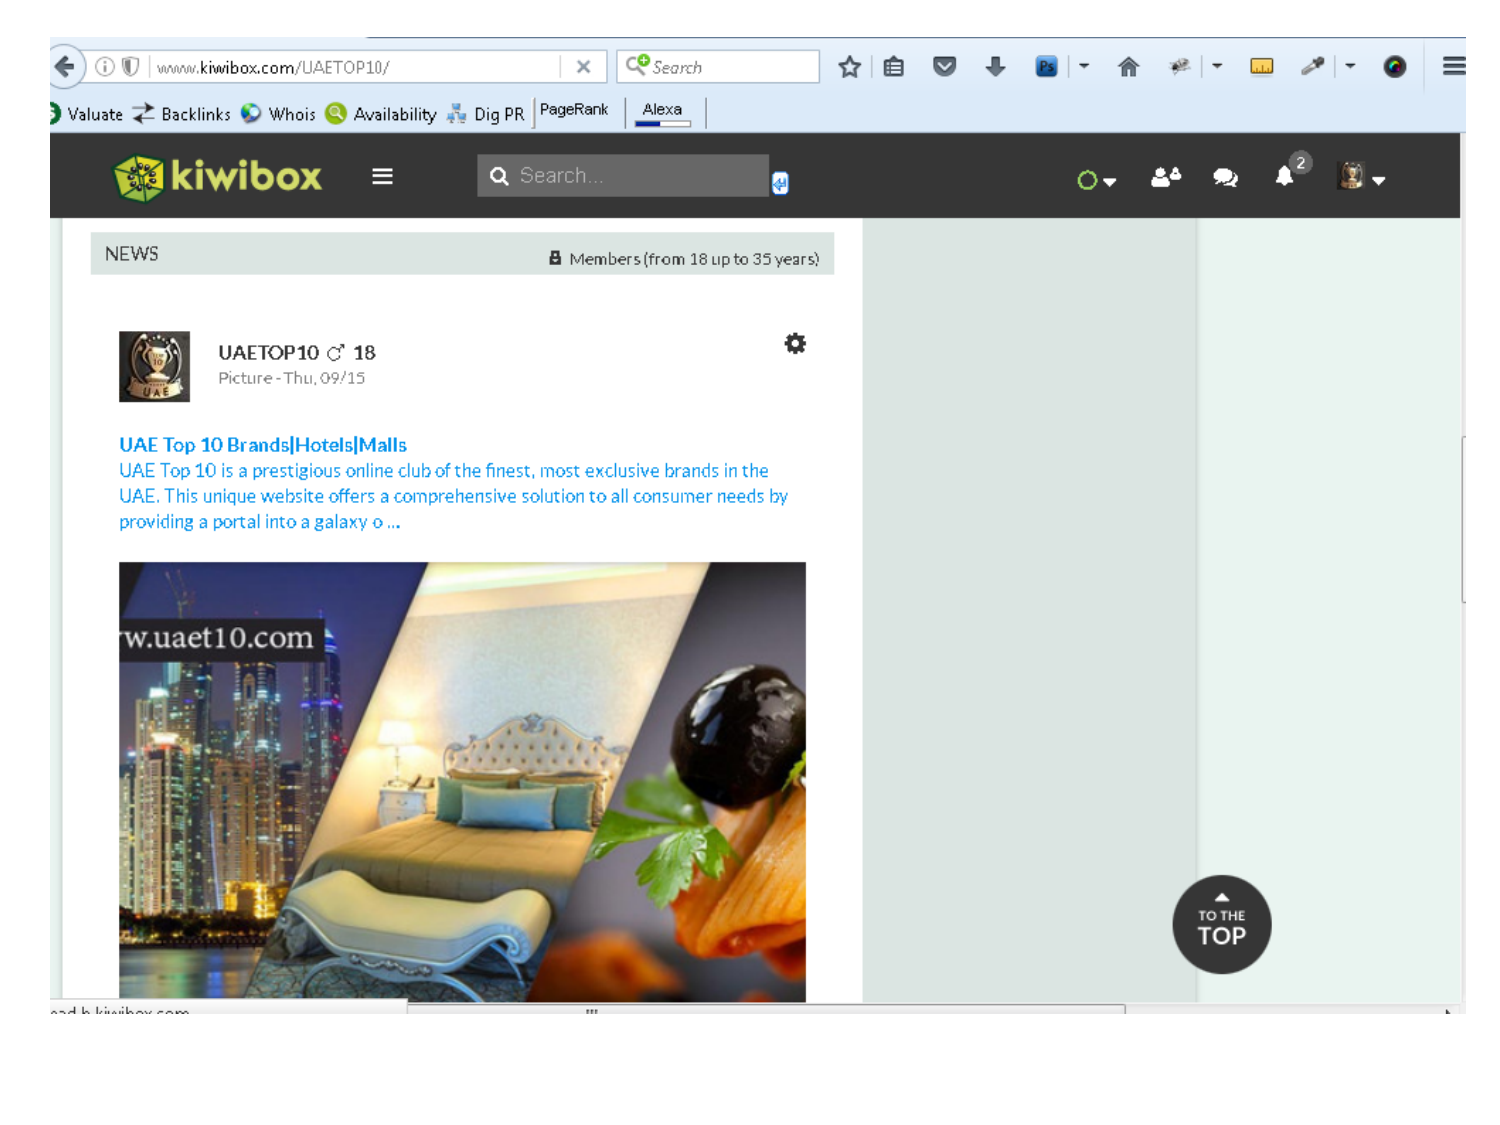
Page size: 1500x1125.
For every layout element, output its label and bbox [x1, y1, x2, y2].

picture [49, 37, 1466, 1015]
